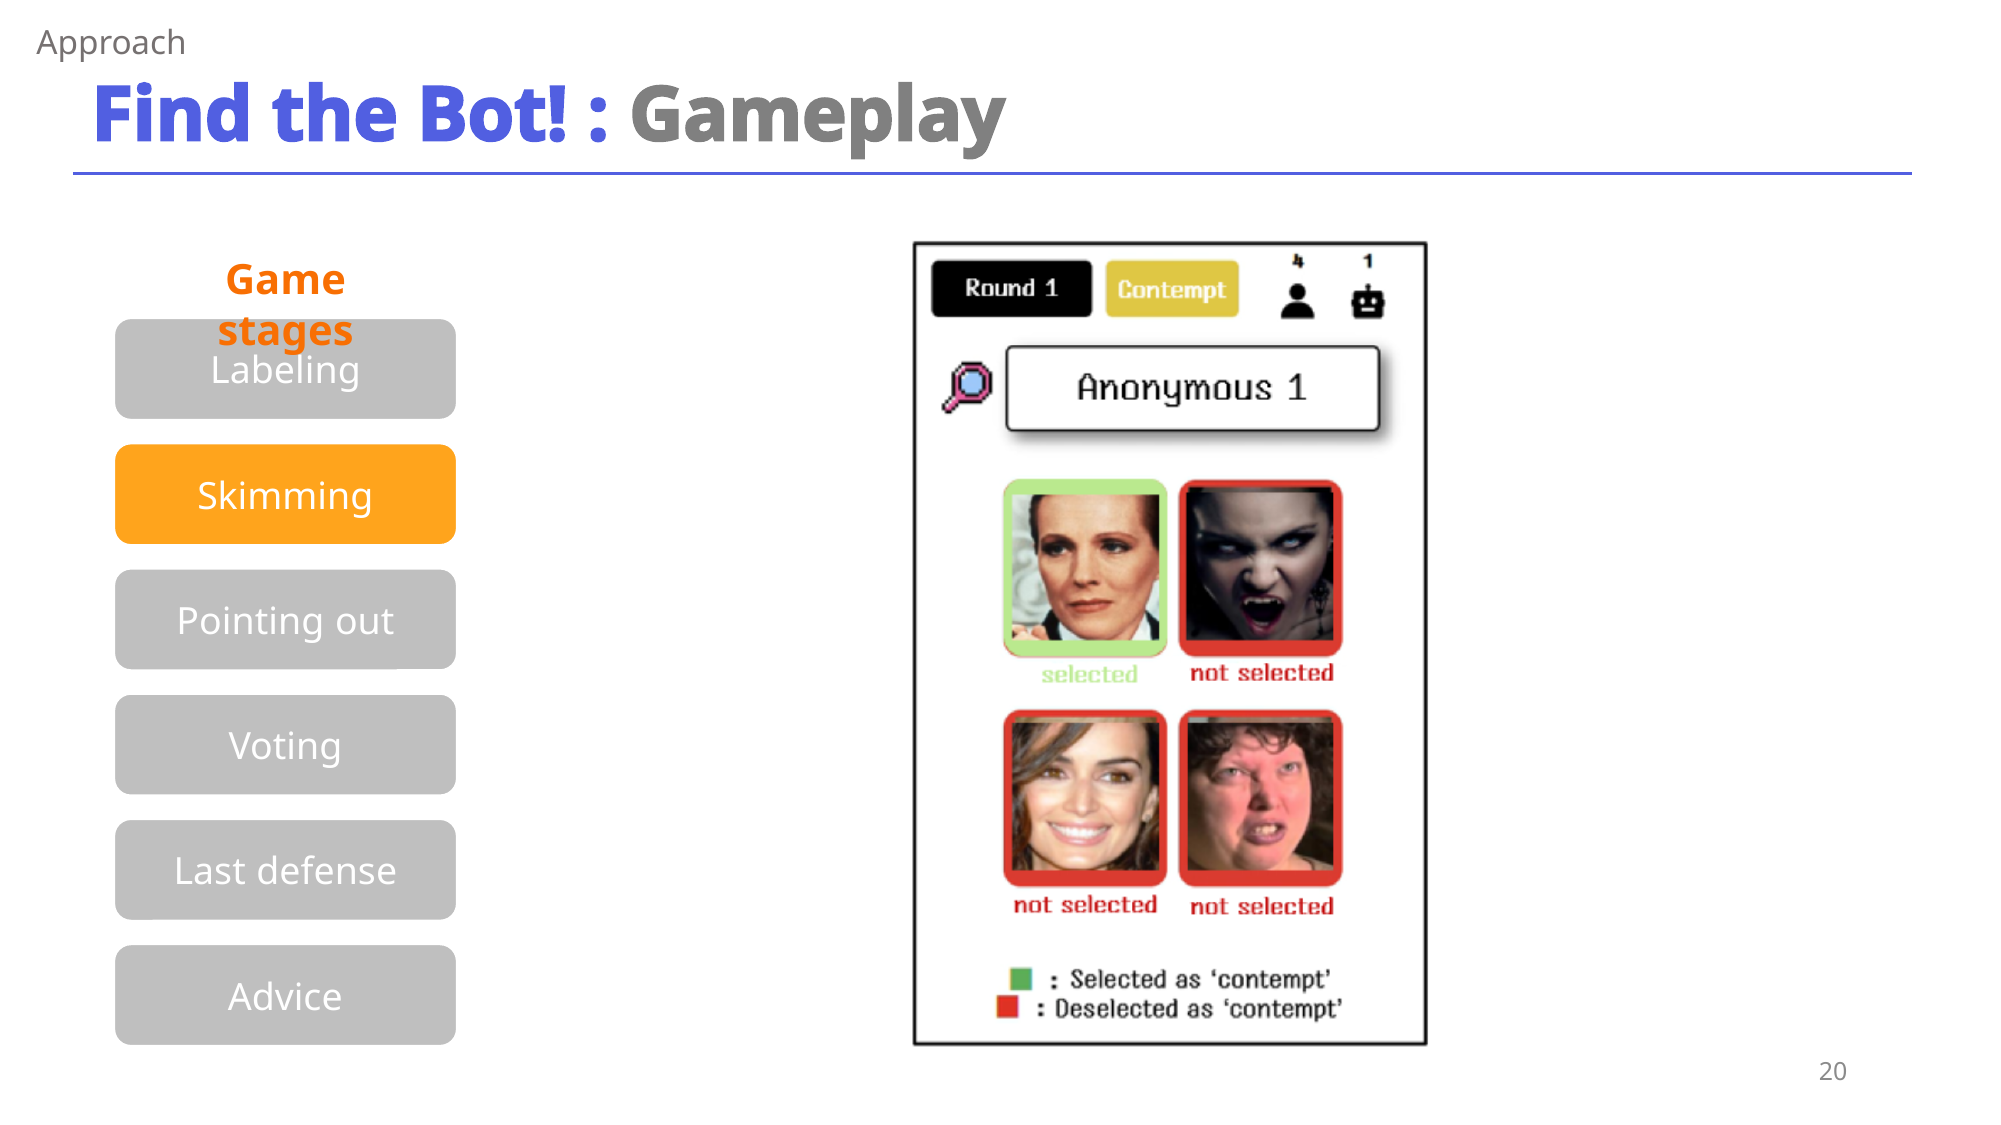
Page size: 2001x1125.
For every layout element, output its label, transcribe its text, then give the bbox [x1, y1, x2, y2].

text_box Approach [21, 13, 243, 69]
text_box Game stages [154, 245, 417, 361]
text_box Voting [113, 692, 459, 797]
slide_number 20 [1412, 1042, 1863, 1103]
text_box Last defense [113, 817, 459, 922]
picture [902, 224, 1434, 1057]
text_box Advice [113, 943, 459, 1048]
text_box Labeling [113, 317, 459, 421]
text_box Skimming [113, 442, 459, 547]
text_box Pointing out [113, 567, 459, 672]
text_box Find the Bot! : Gameplay [76, 57, 1308, 163]
